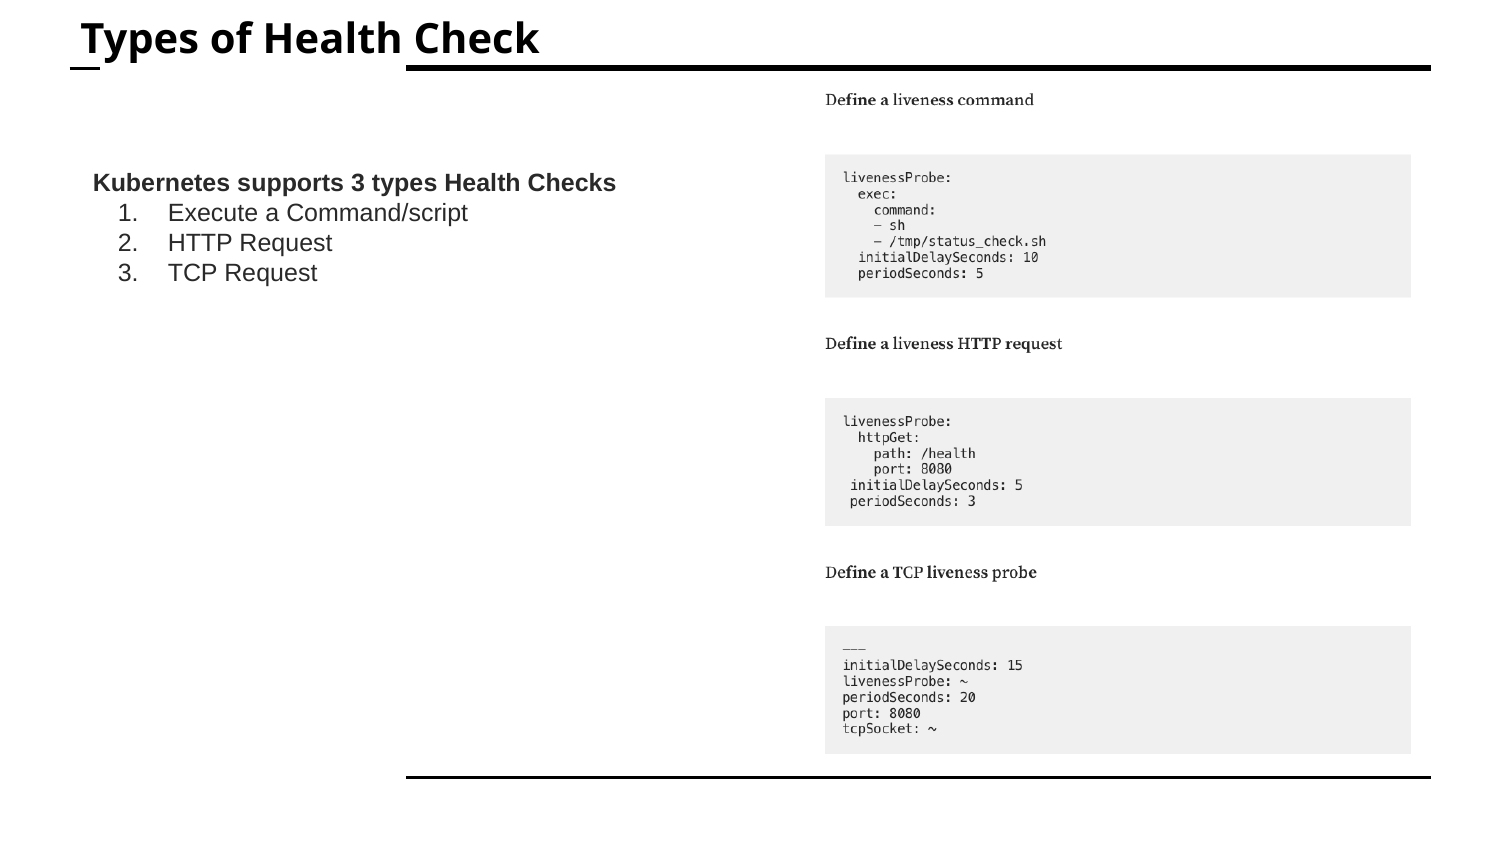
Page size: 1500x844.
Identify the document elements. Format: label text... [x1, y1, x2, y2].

picture [818, 88, 1417, 760]
text_box Kubernetes supports 3 types Health Checks Execute a Command/script HTTP Request TCP Request [77, 151, 746, 332]
title Types of Health Check [65, 0, 1399, 102]
